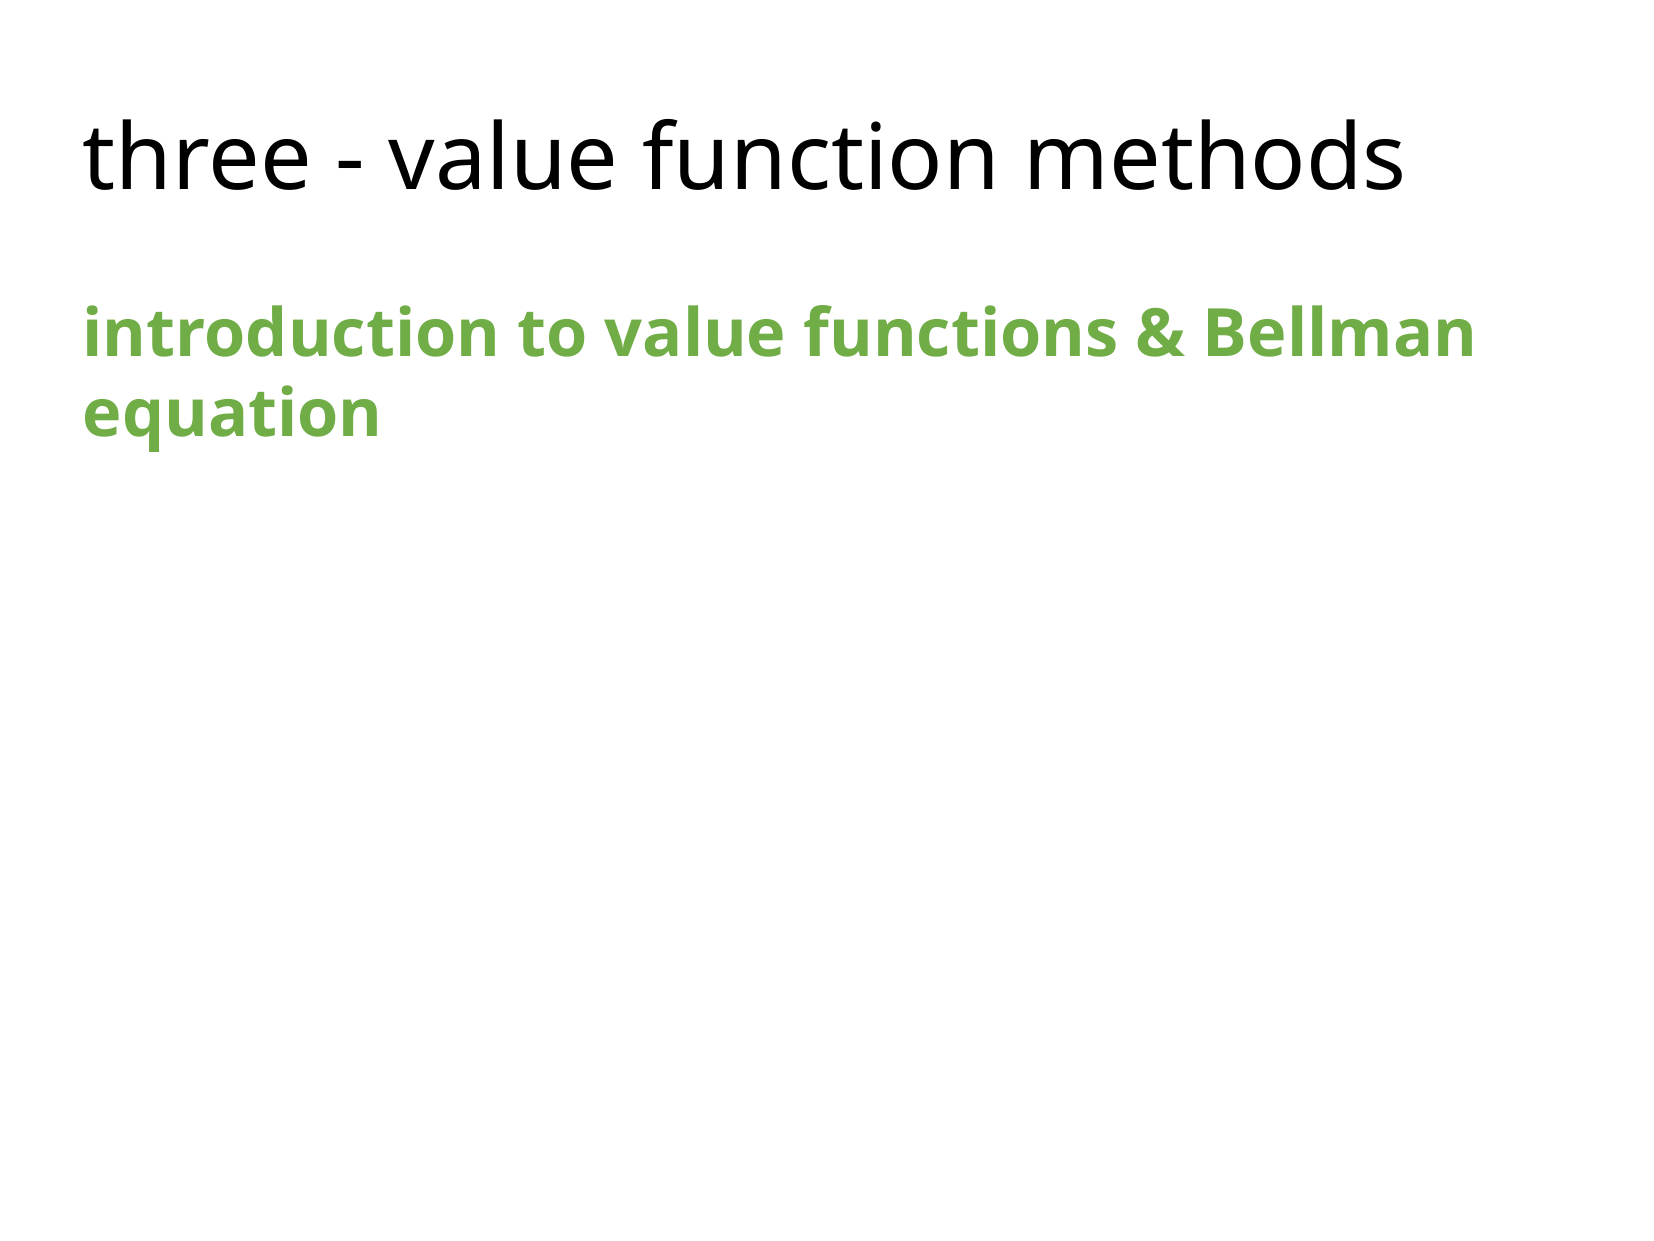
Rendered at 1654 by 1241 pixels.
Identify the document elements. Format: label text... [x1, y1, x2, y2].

title three - value function methods [82, 49, 1571, 257]
list introduction to value functions & Bellman equation [82, 290, 1571, 1010]
